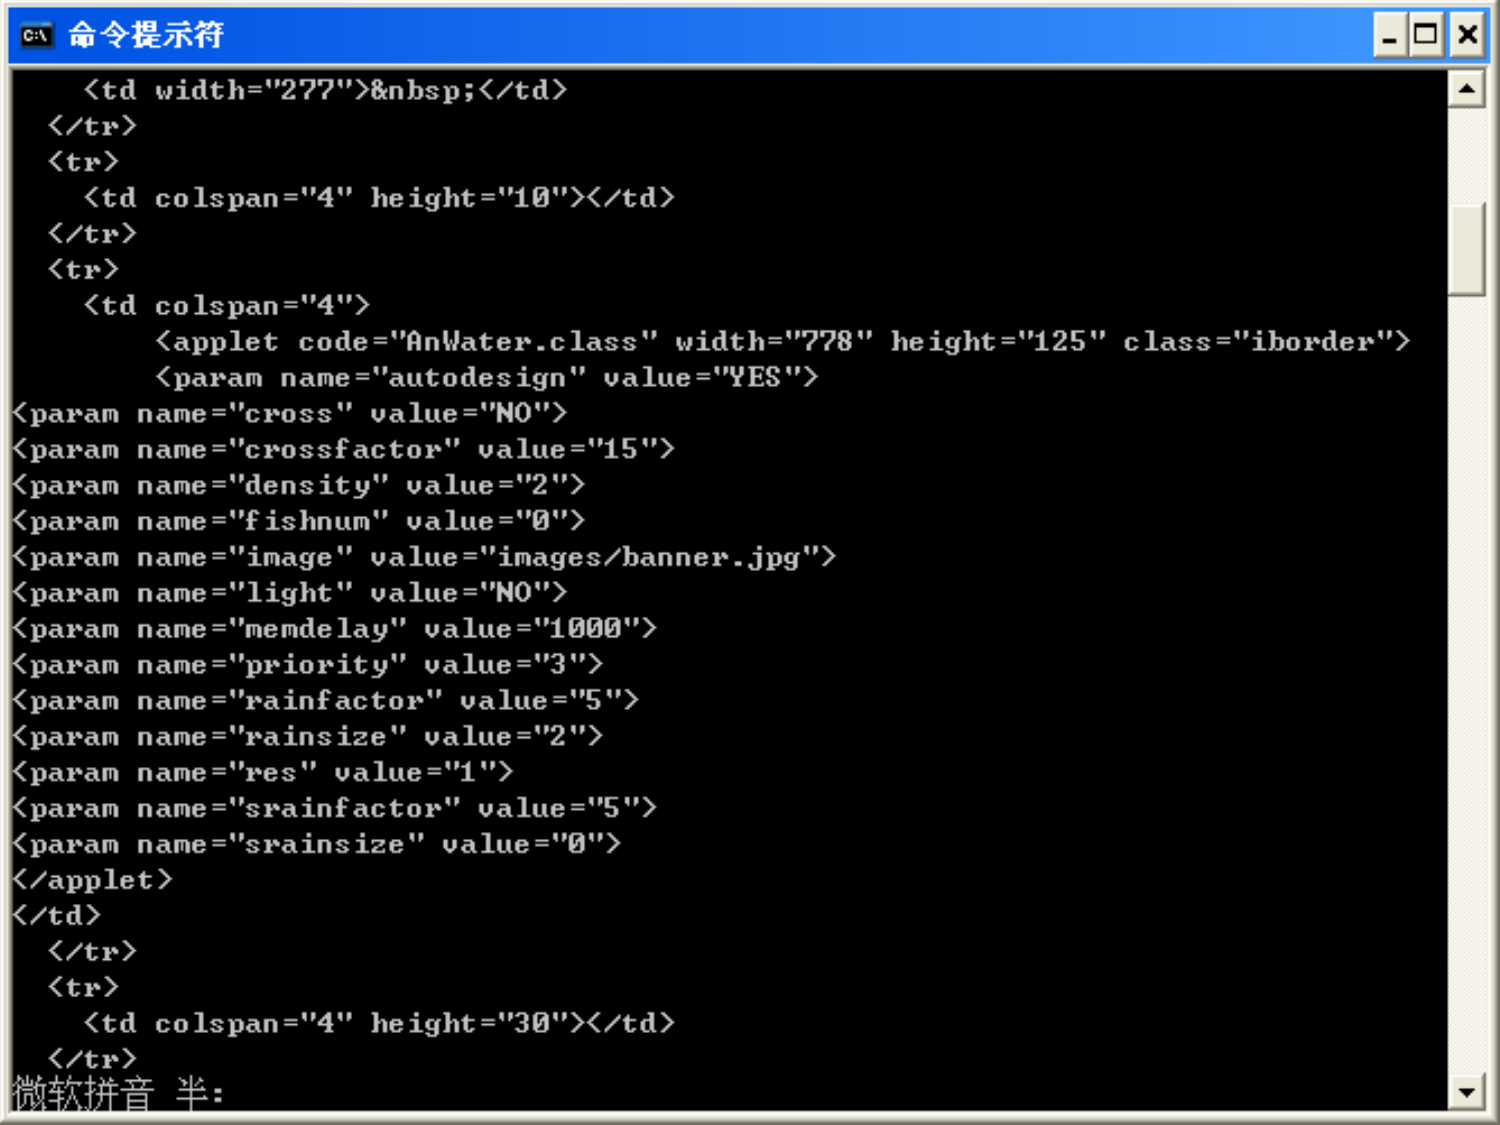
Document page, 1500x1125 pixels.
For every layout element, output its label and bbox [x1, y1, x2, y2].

list [0, 0, 1500, 1125]
